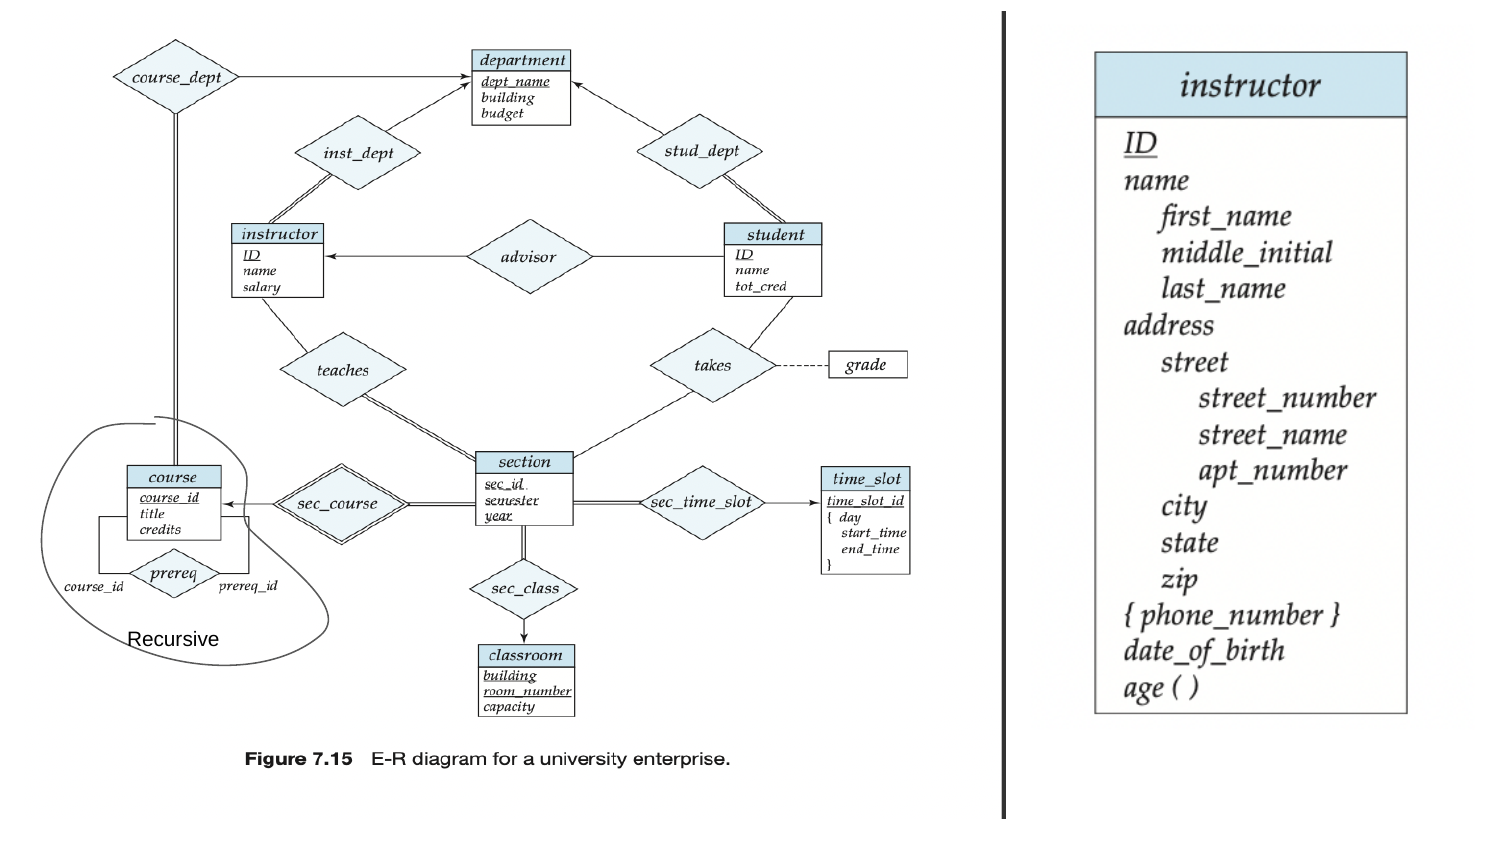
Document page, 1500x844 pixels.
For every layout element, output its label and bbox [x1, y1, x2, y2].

picture [1030, 24, 1476, 731]
picture [24, 11, 1006, 819]
